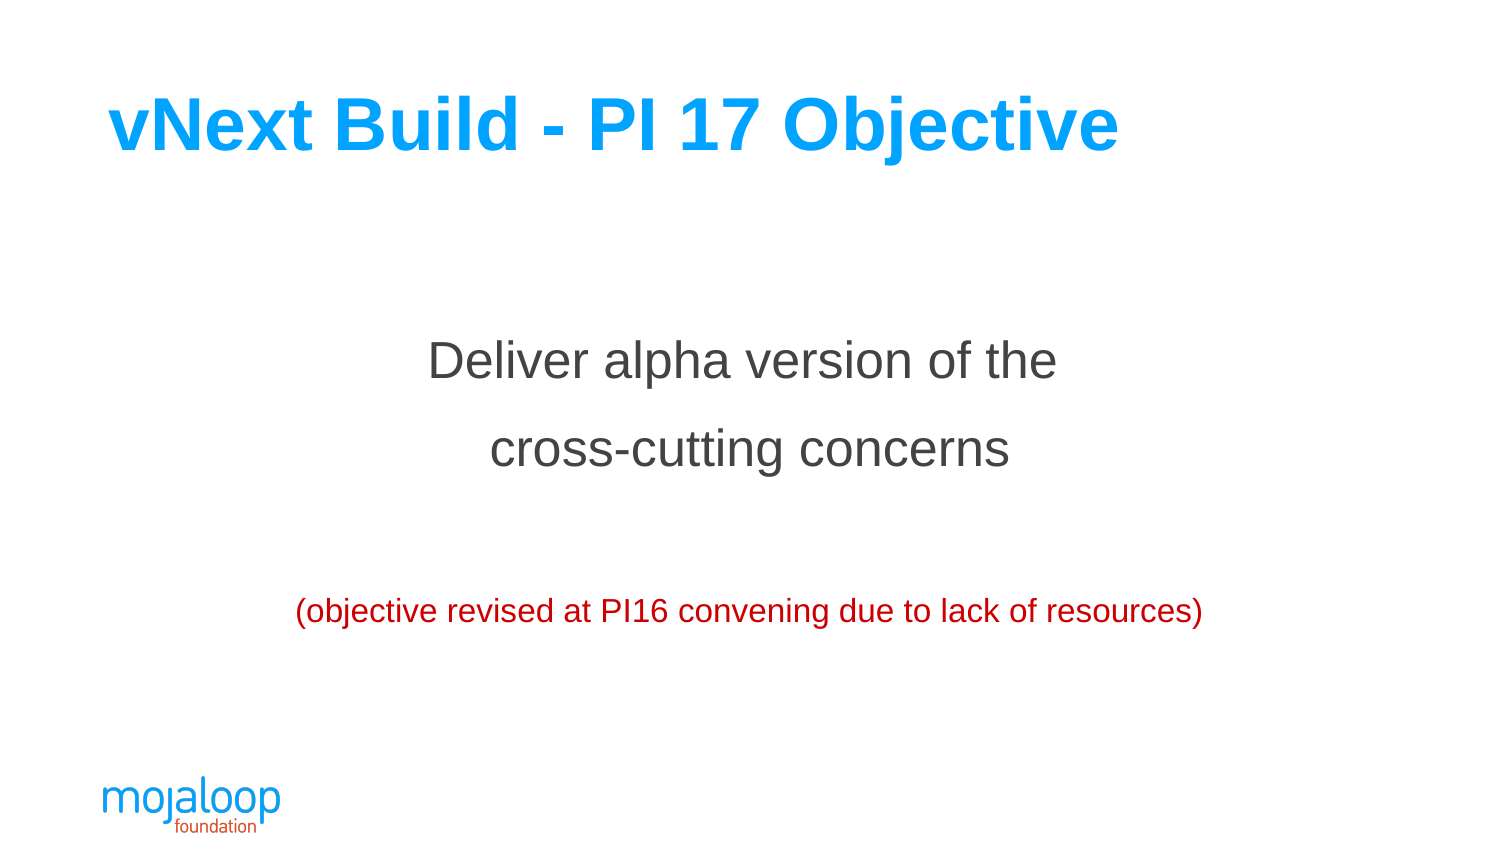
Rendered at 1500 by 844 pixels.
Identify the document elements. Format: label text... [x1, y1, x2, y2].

title vNext Build - PI 17 Objective [103, 44, 1397, 208]
picture [103, 776, 280, 833]
list Deliver alpha version of the cross-cutting concerns (objective revised at PI16 convening due to lack of resources) [103, 210, 1397, 746]
